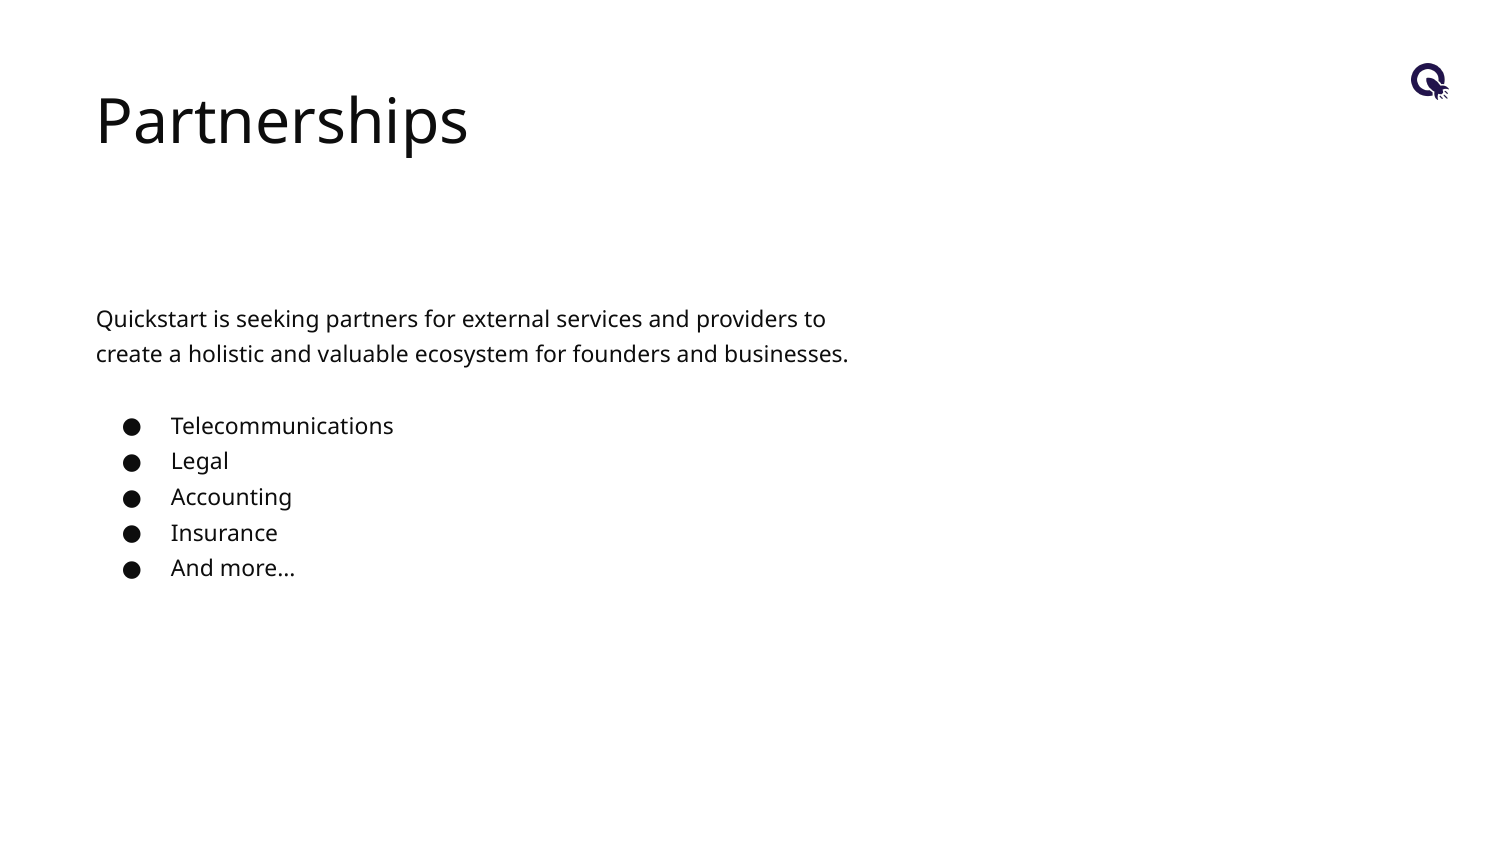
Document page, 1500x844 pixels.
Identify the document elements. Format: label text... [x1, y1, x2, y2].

text_box Quickstart is seeking partners for external services and providers to create a holistic and valuable ecosystem for founders and businesses. Telecommunications Legal Accounting Insurance And more… [80, 281, 892, 717]
picture [1411, 63, 1450, 101]
text_box Partnerships [80, 66, 1136, 167]
